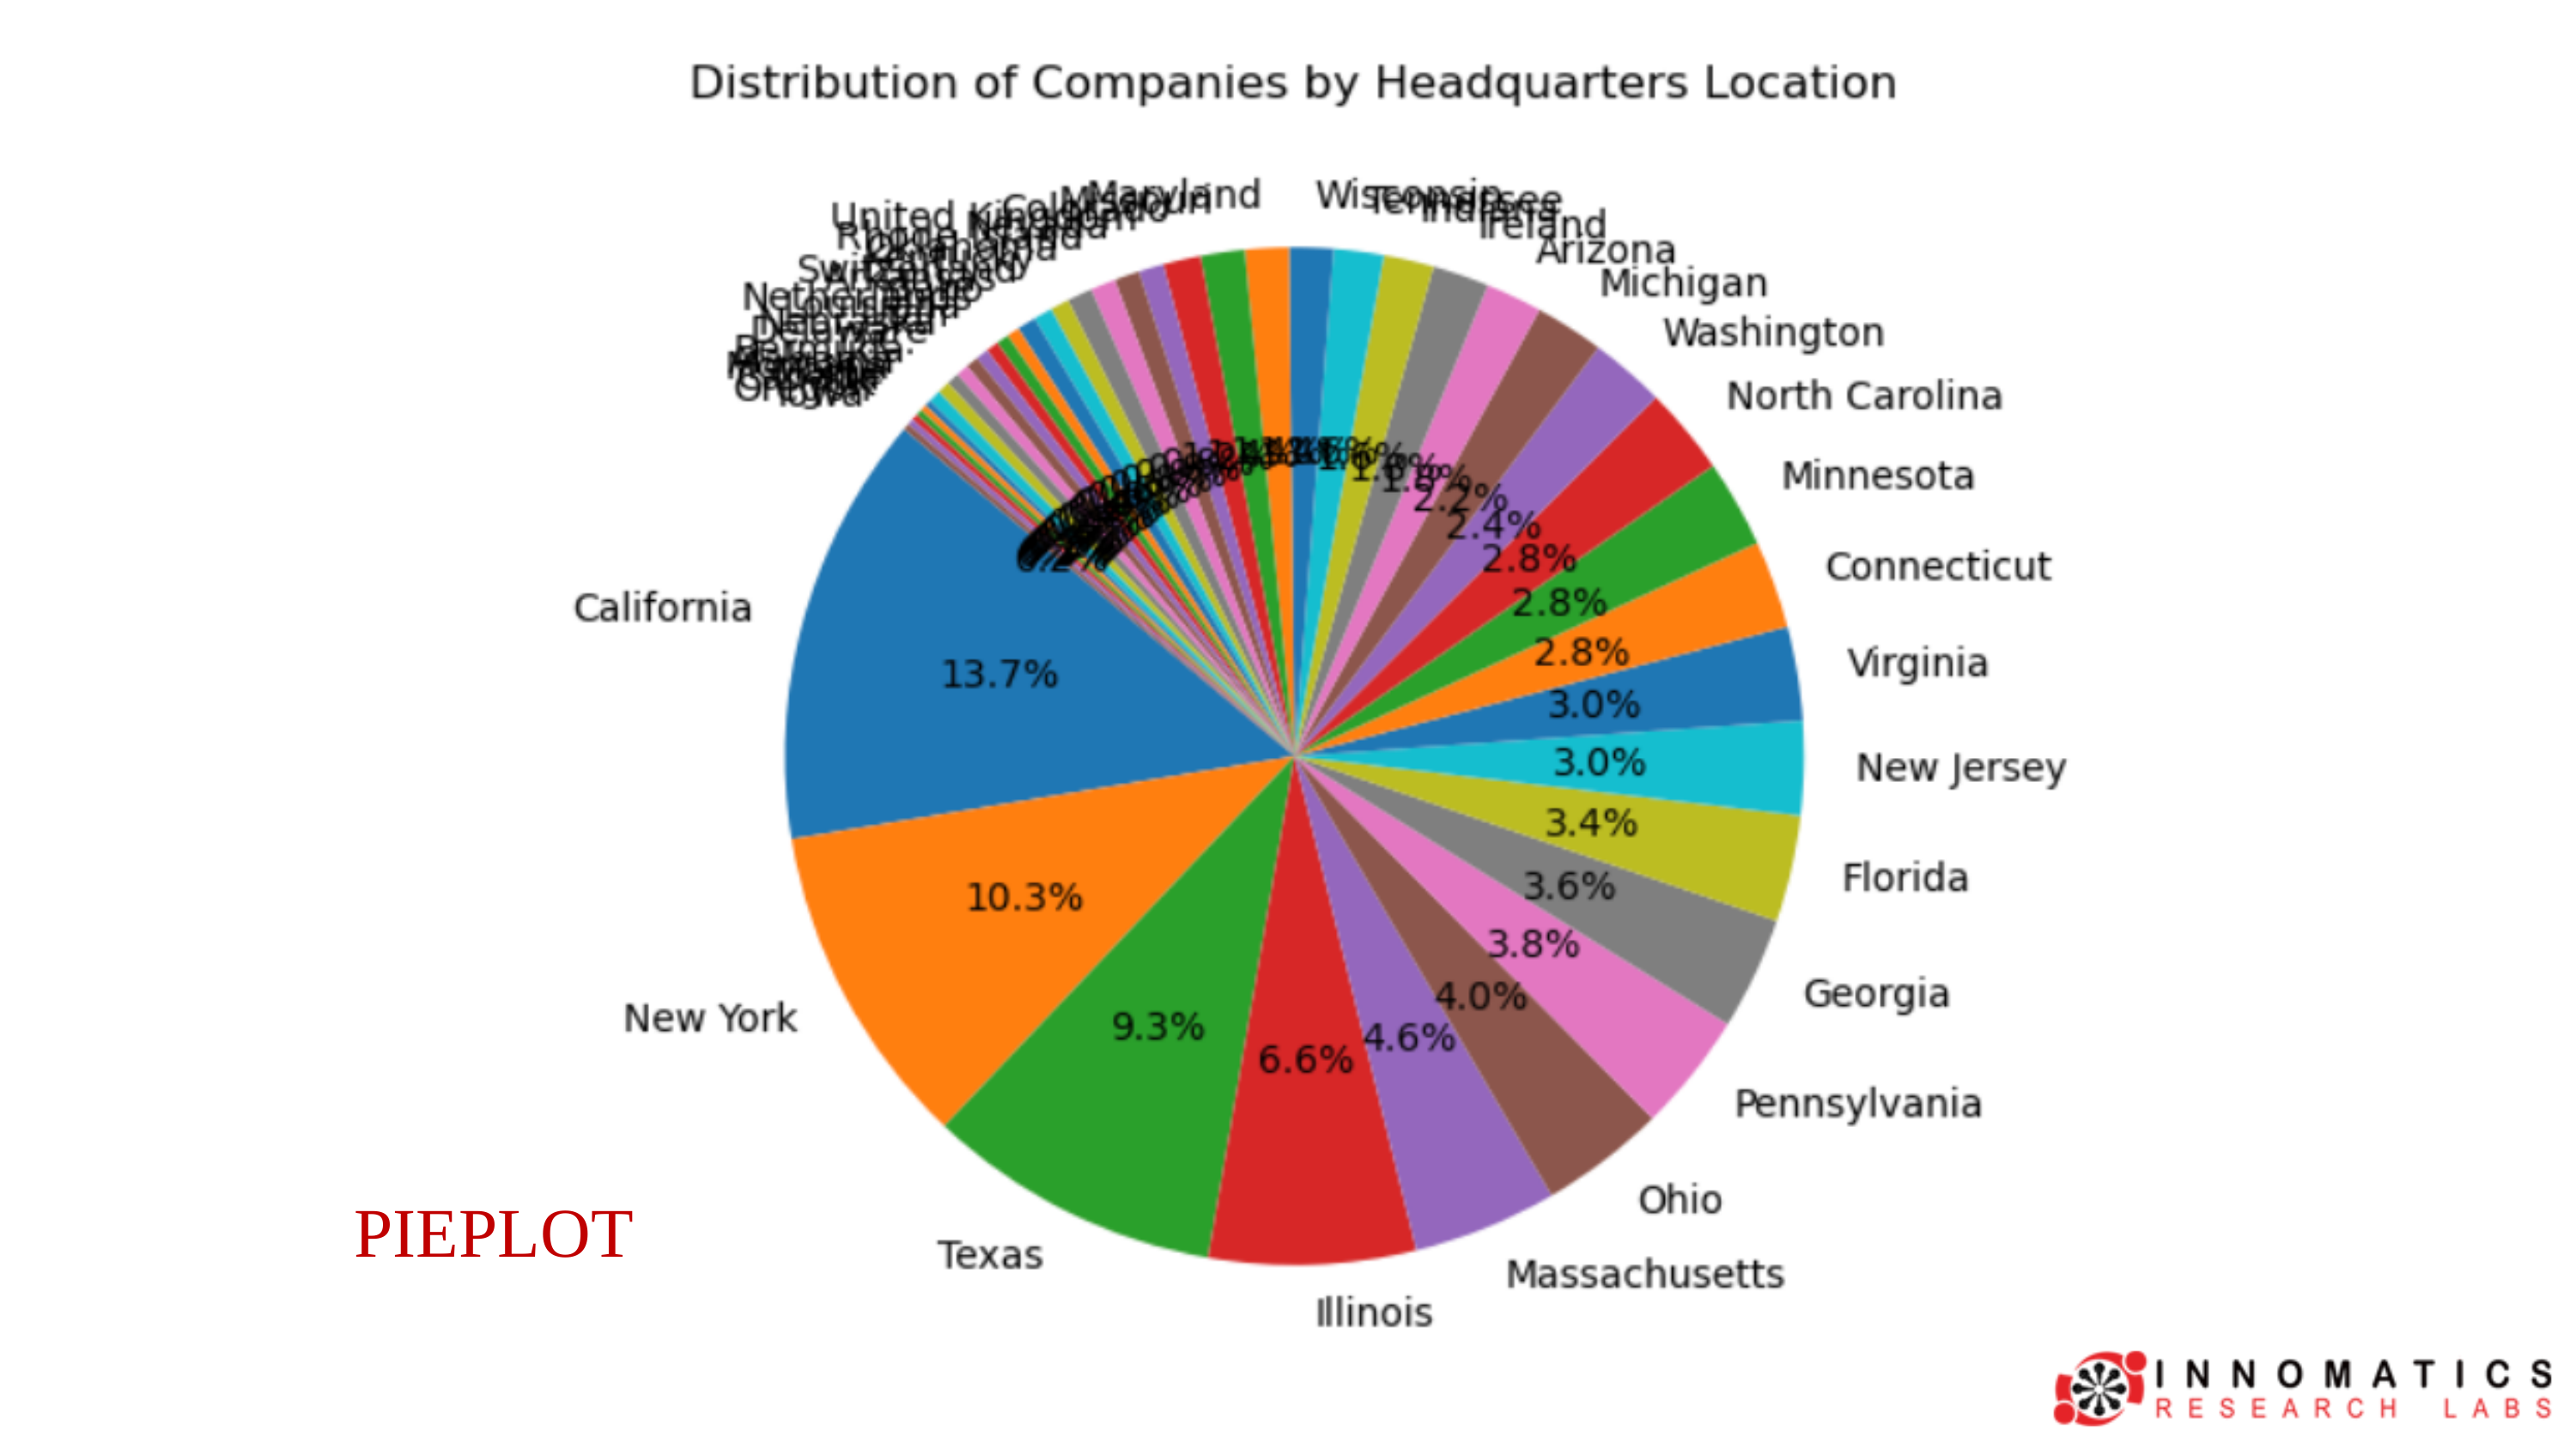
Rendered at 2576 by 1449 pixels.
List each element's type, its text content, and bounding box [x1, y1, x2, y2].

text_box PIEPLOT [342, 1173, 647, 1271]
text_box [2028, 1334, 2576, 1449]
text_box [538, 32, 2178, 1416]
